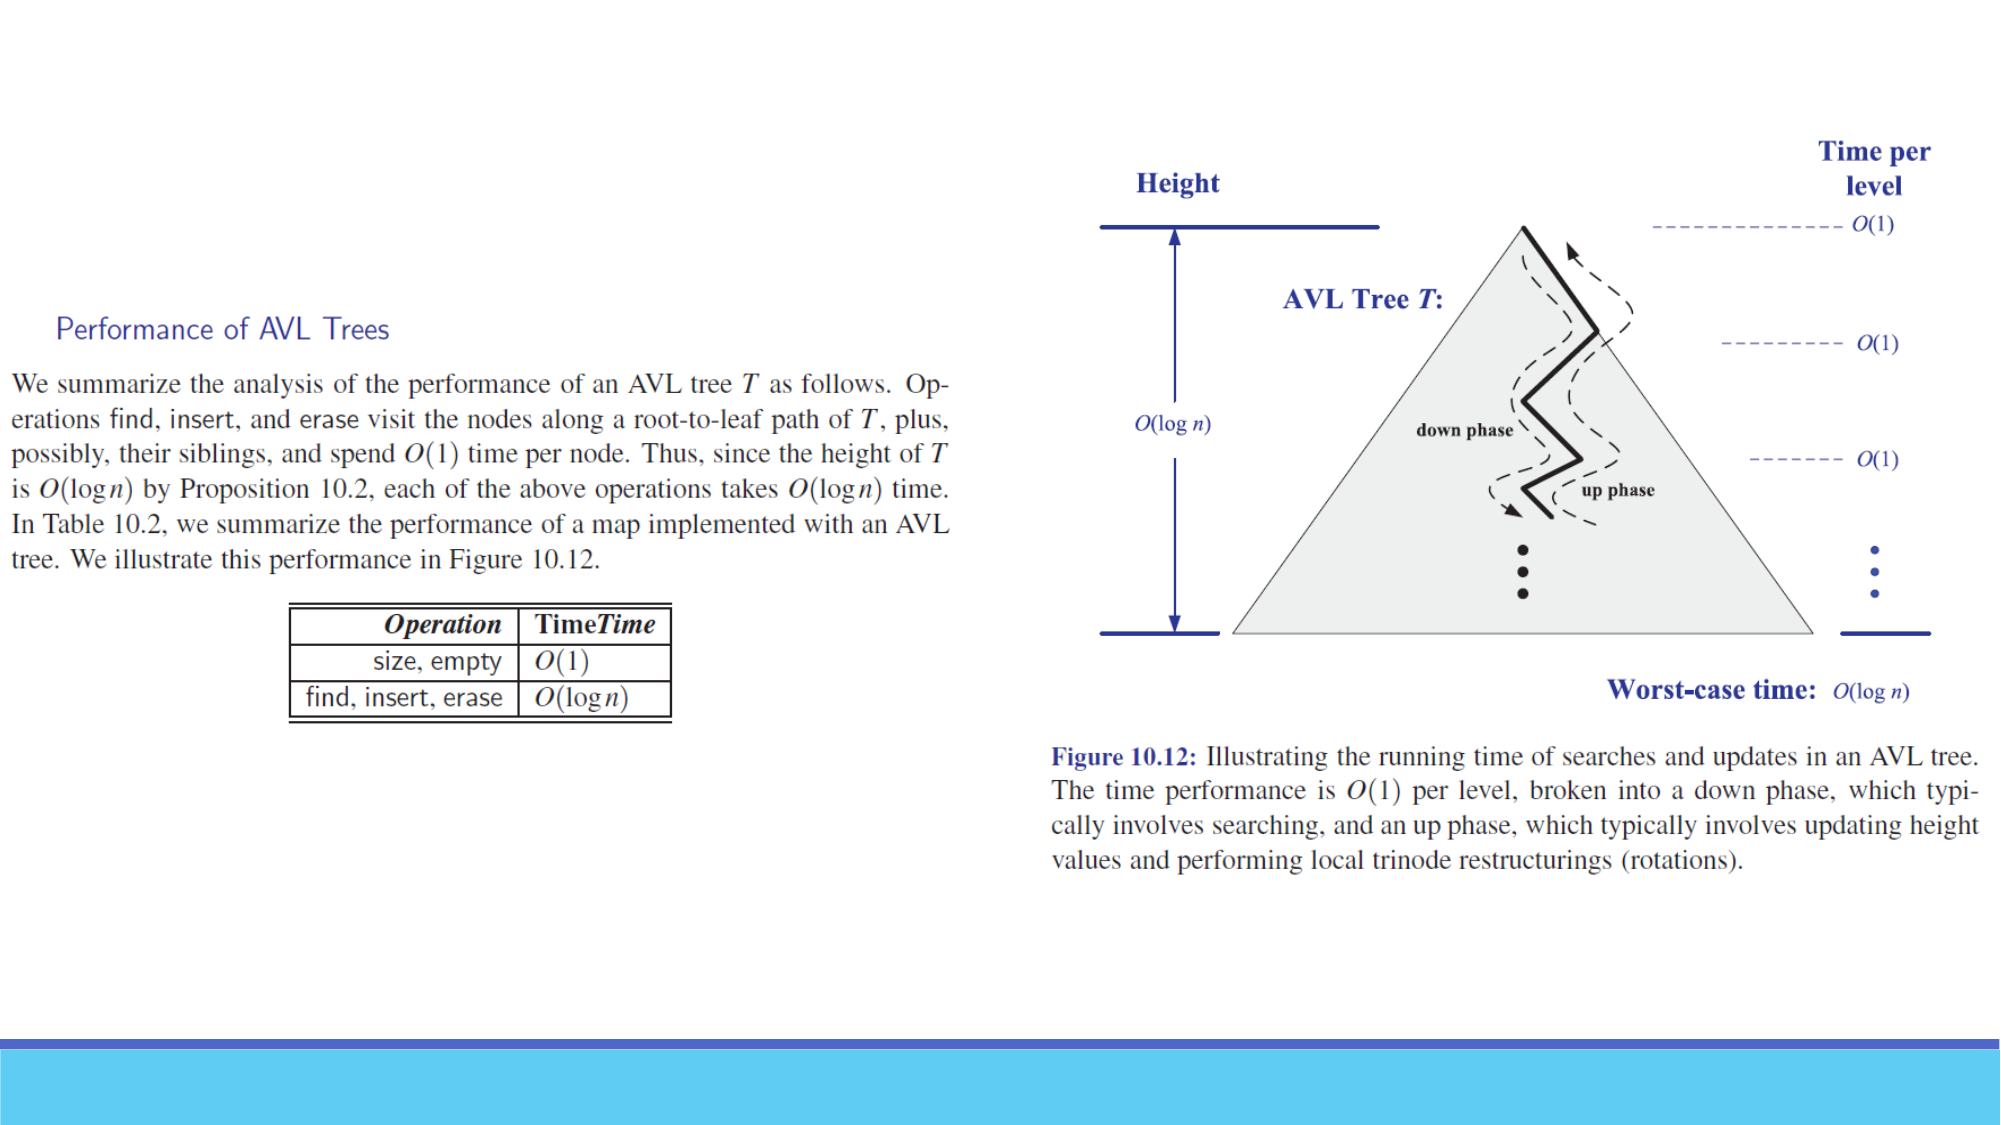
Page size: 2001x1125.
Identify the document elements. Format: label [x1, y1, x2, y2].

picture [1030, 134, 2000, 888]
picture [0, 302, 969, 736]
